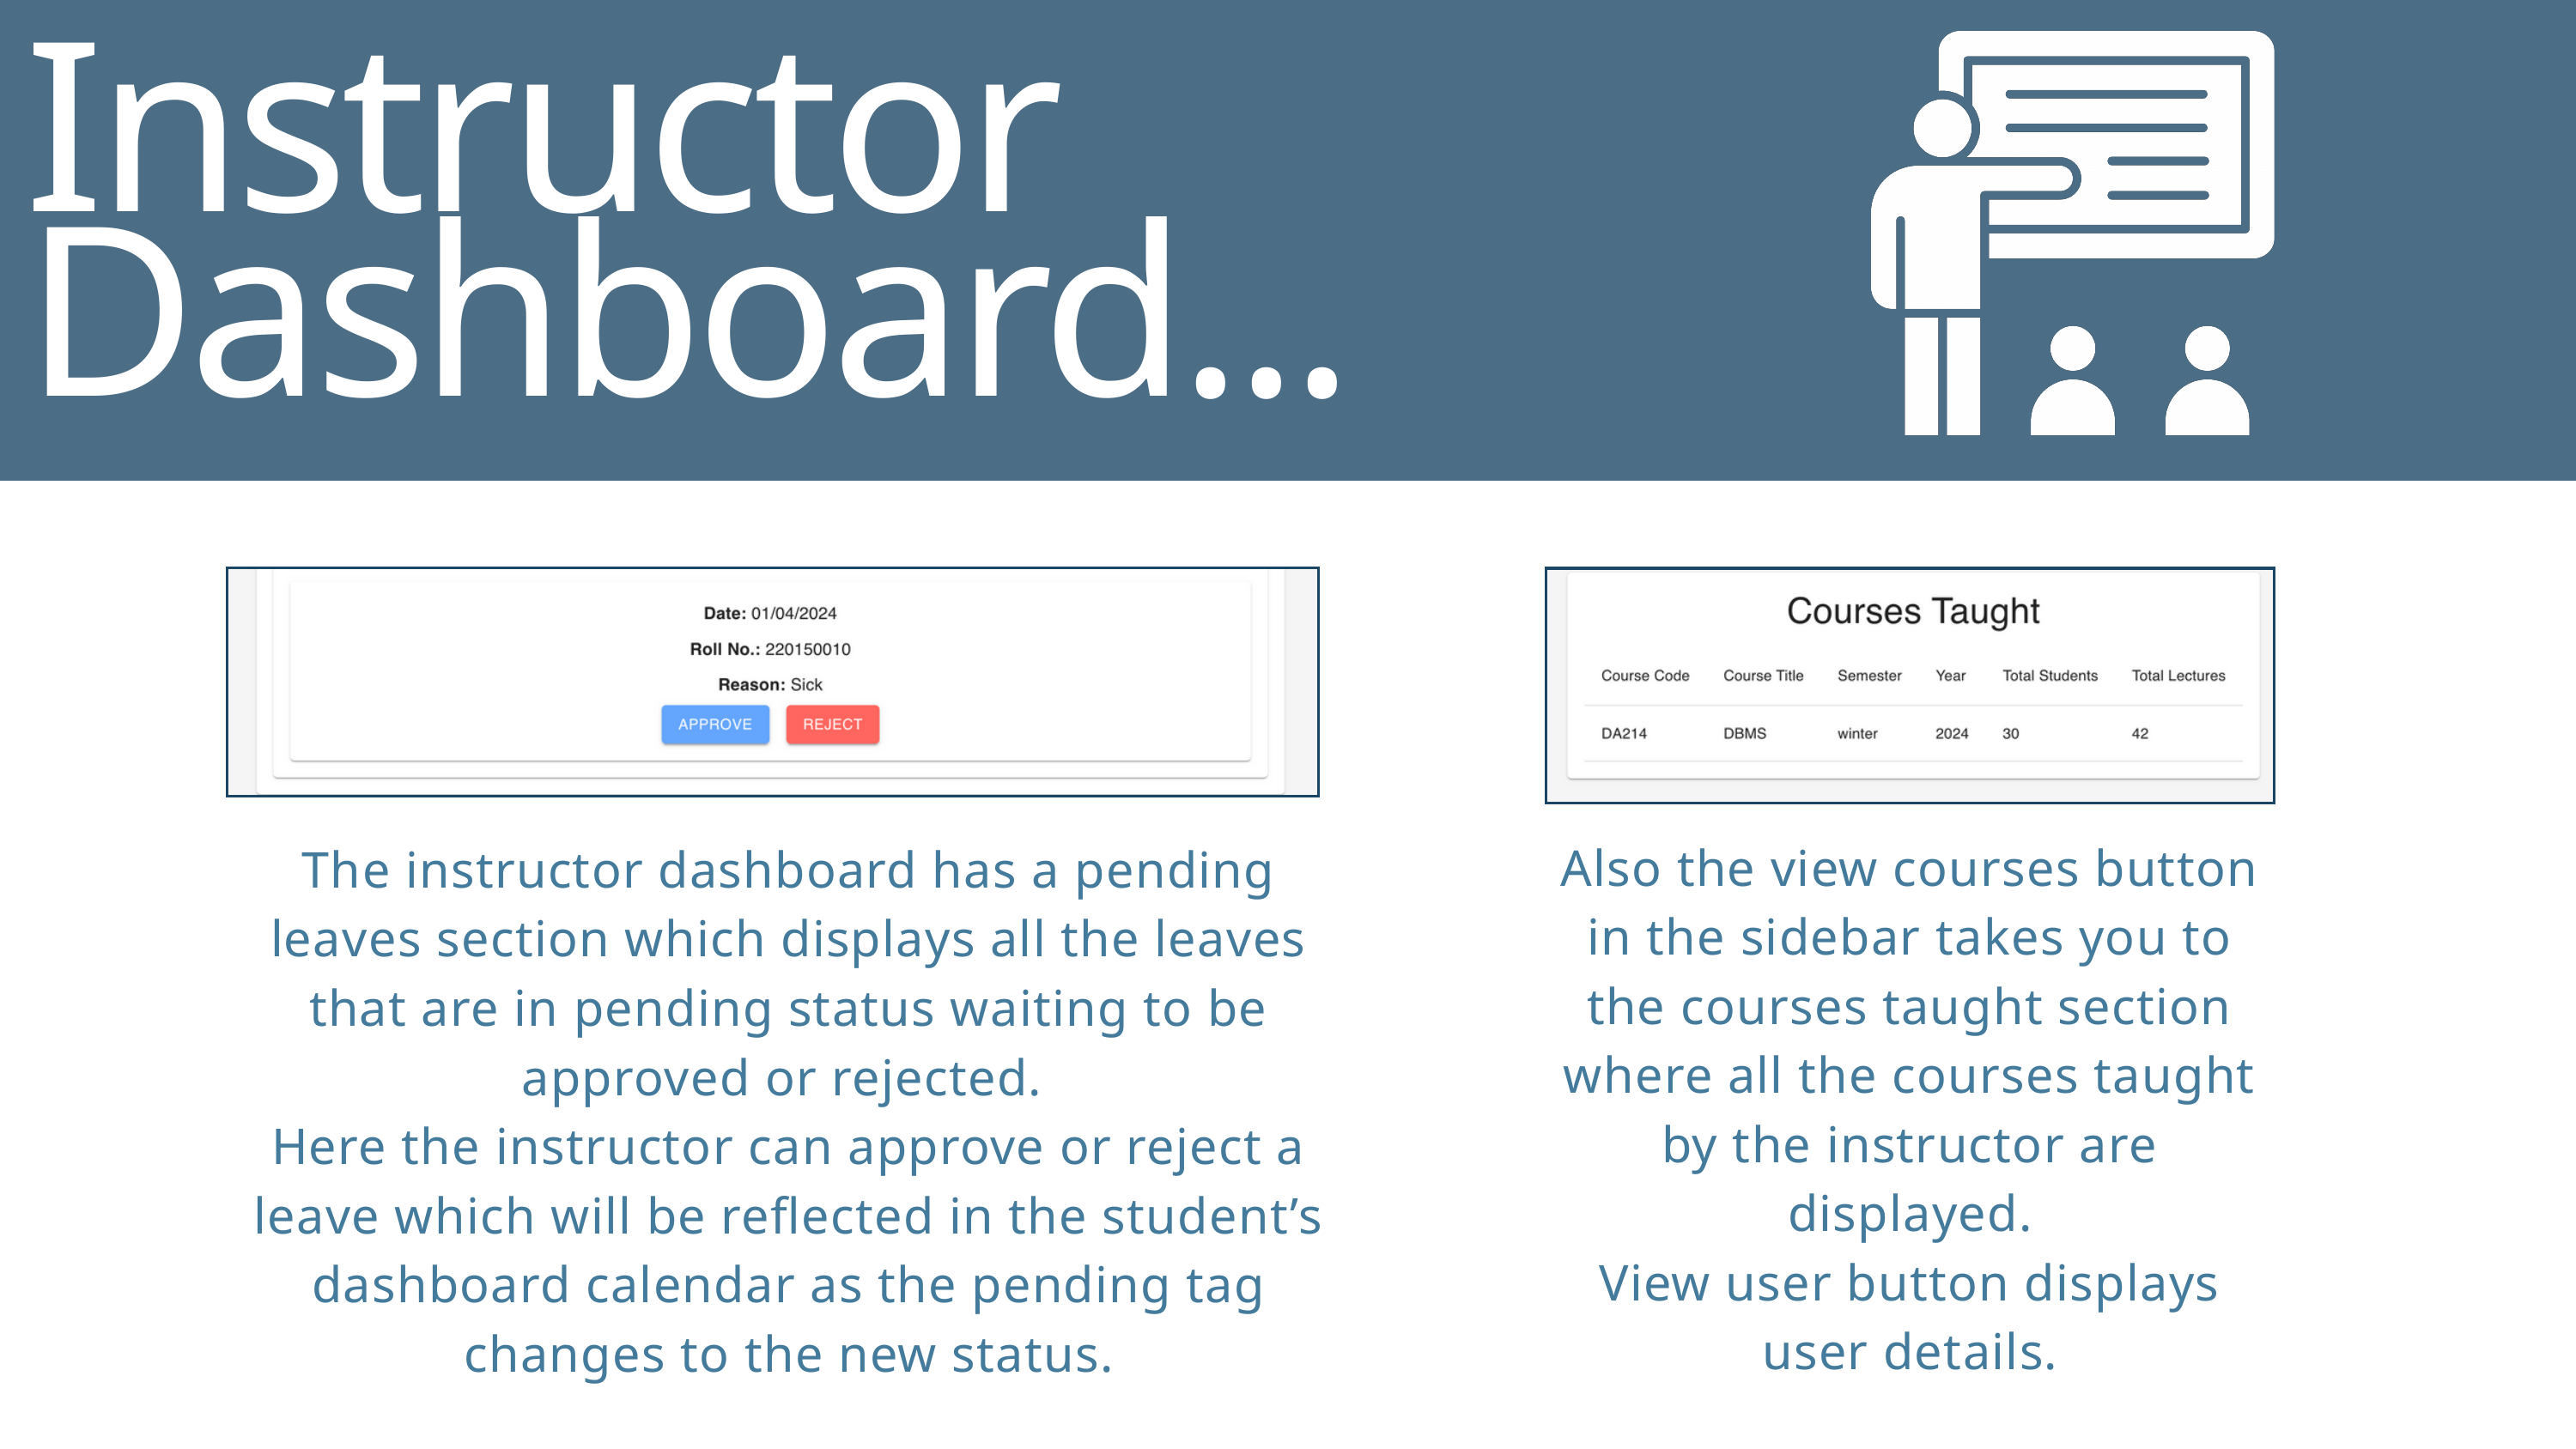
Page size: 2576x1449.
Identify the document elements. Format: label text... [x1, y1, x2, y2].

text_box [1546, 567, 2275, 803]
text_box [0, 0, 2576, 482]
text_box Also the view courses button in the sidebar takes you to the courses taught section where all the courses taught by the instructor are displayed. View user button displays user details. [1546, 826, 2275, 1380]
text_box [227, 567, 1352, 1373]
